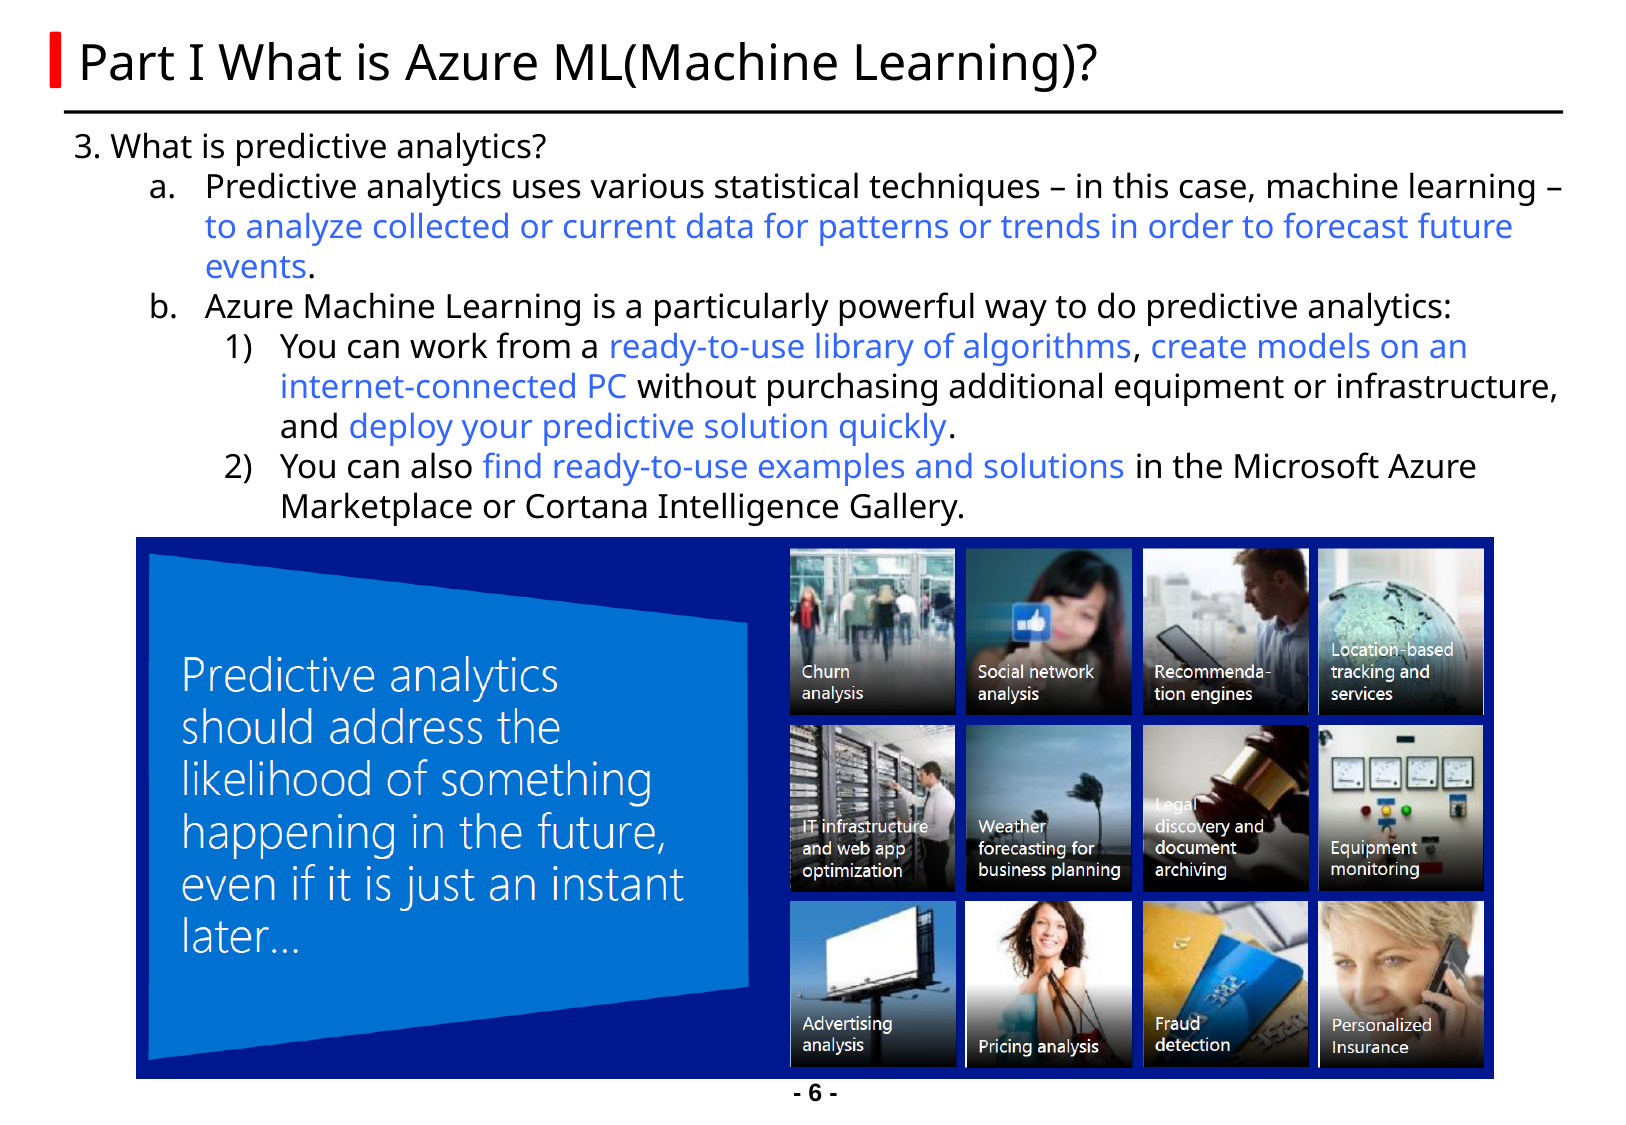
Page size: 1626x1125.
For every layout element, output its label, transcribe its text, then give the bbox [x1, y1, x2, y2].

text_box 3. What is predictive analytics? Predictive analytics uses various statistical techniques – in this case, machine learning – to analyze collected or current data for patterns or trends in order to forecast future events. Azure Machine Learning is a particularly powerful way to do predictive analytics: You can work from a ready-to-use library of algorithms, create models on an internet-connected PC without purchasing additional equipment or infrastructure, and deploy your predictive solution quickly. You can also find ready-to-use examples and solutions in the Microsoft Azure Marketplace or Cortana Intelligence Gallery. [59, 118, 1589, 532]
title Part I What is Azure ML(Machine Learning)? [63, 12, 1589, 98]
picture [136, 536, 1495, 1079]
slide_number - 5 - [577, 1088, 1054, 1105]
